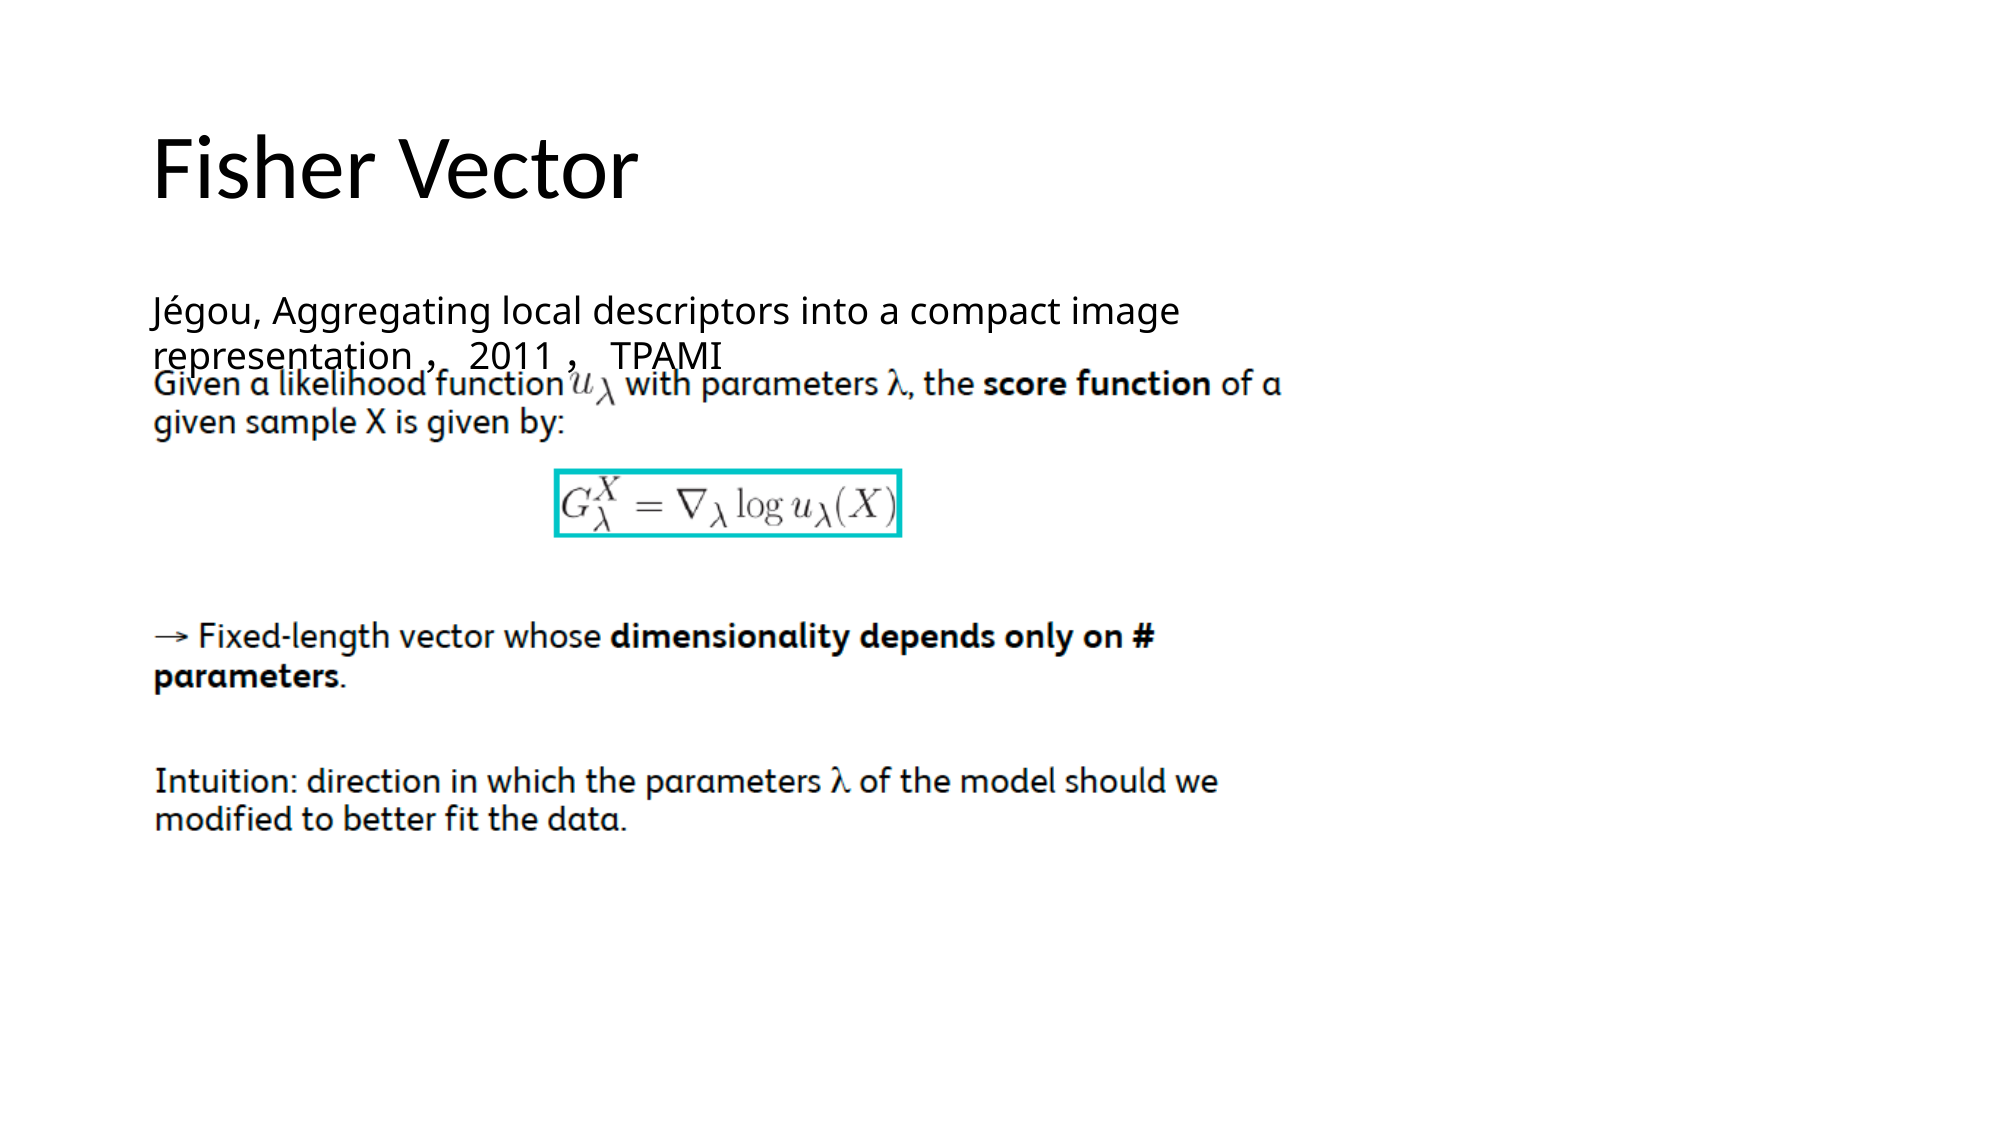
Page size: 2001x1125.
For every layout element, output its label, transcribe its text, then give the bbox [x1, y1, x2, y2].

picture [141, 752, 1249, 863]
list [131, 341, 1308, 720]
text_box Jégou, Aggregating local descriptors into a compact image representation，2011，TPAMI [137, 280, 1643, 385]
title Fisher Vector [137, 59, 1863, 278]
